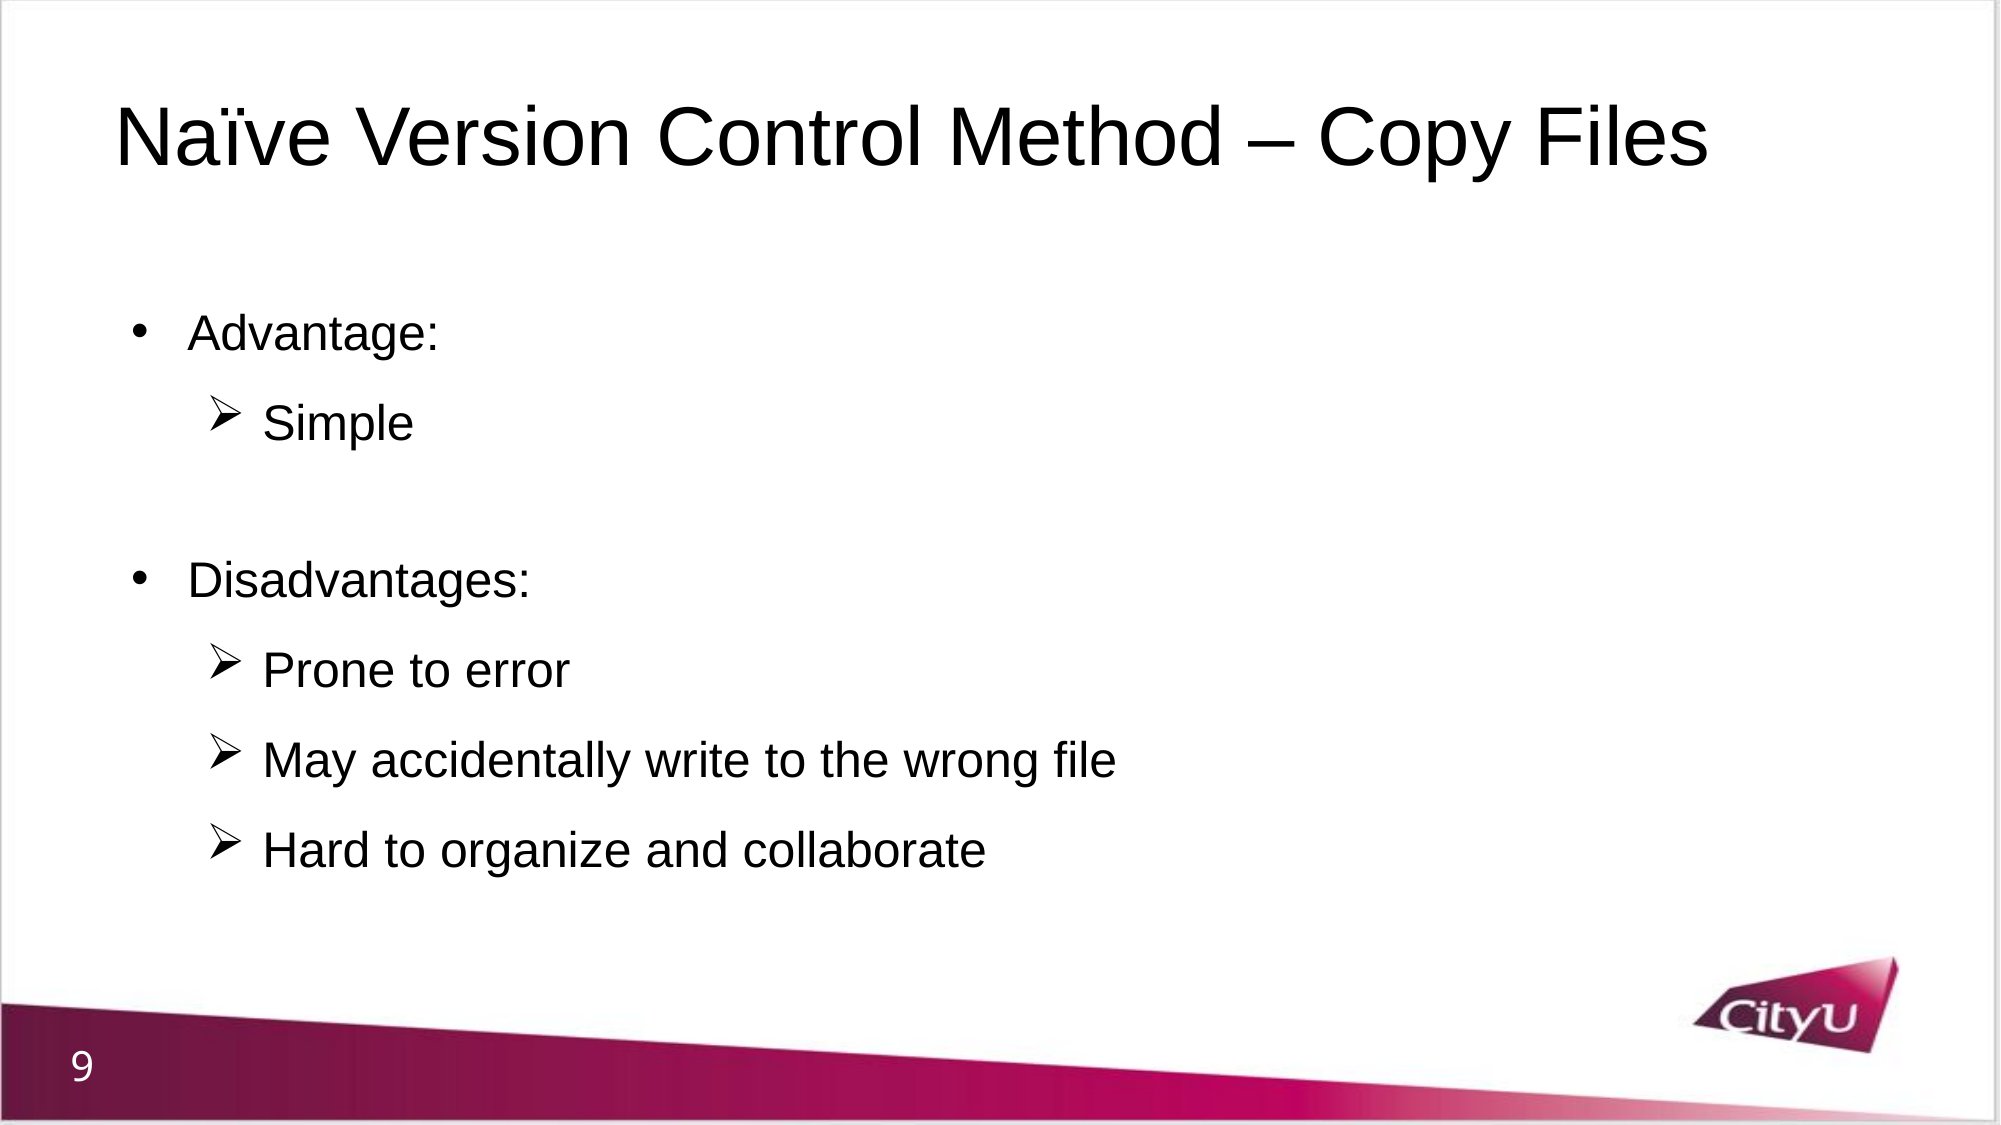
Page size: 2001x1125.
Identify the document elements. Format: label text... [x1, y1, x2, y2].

title Naïve Version Control Method – Copy Files [99, 75, 1900, 263]
text_box Advantage: Simple Disadvantages: Prone to error May accidentally write to the wrong file Hard to organize and collaborate [116, 262, 1865, 975]
slide_number 9 [1433, 1042, 1900, 1103]
picture [0, 0, 2001, 1125]
text_box 9 [51, 1038, 110, 1099]
